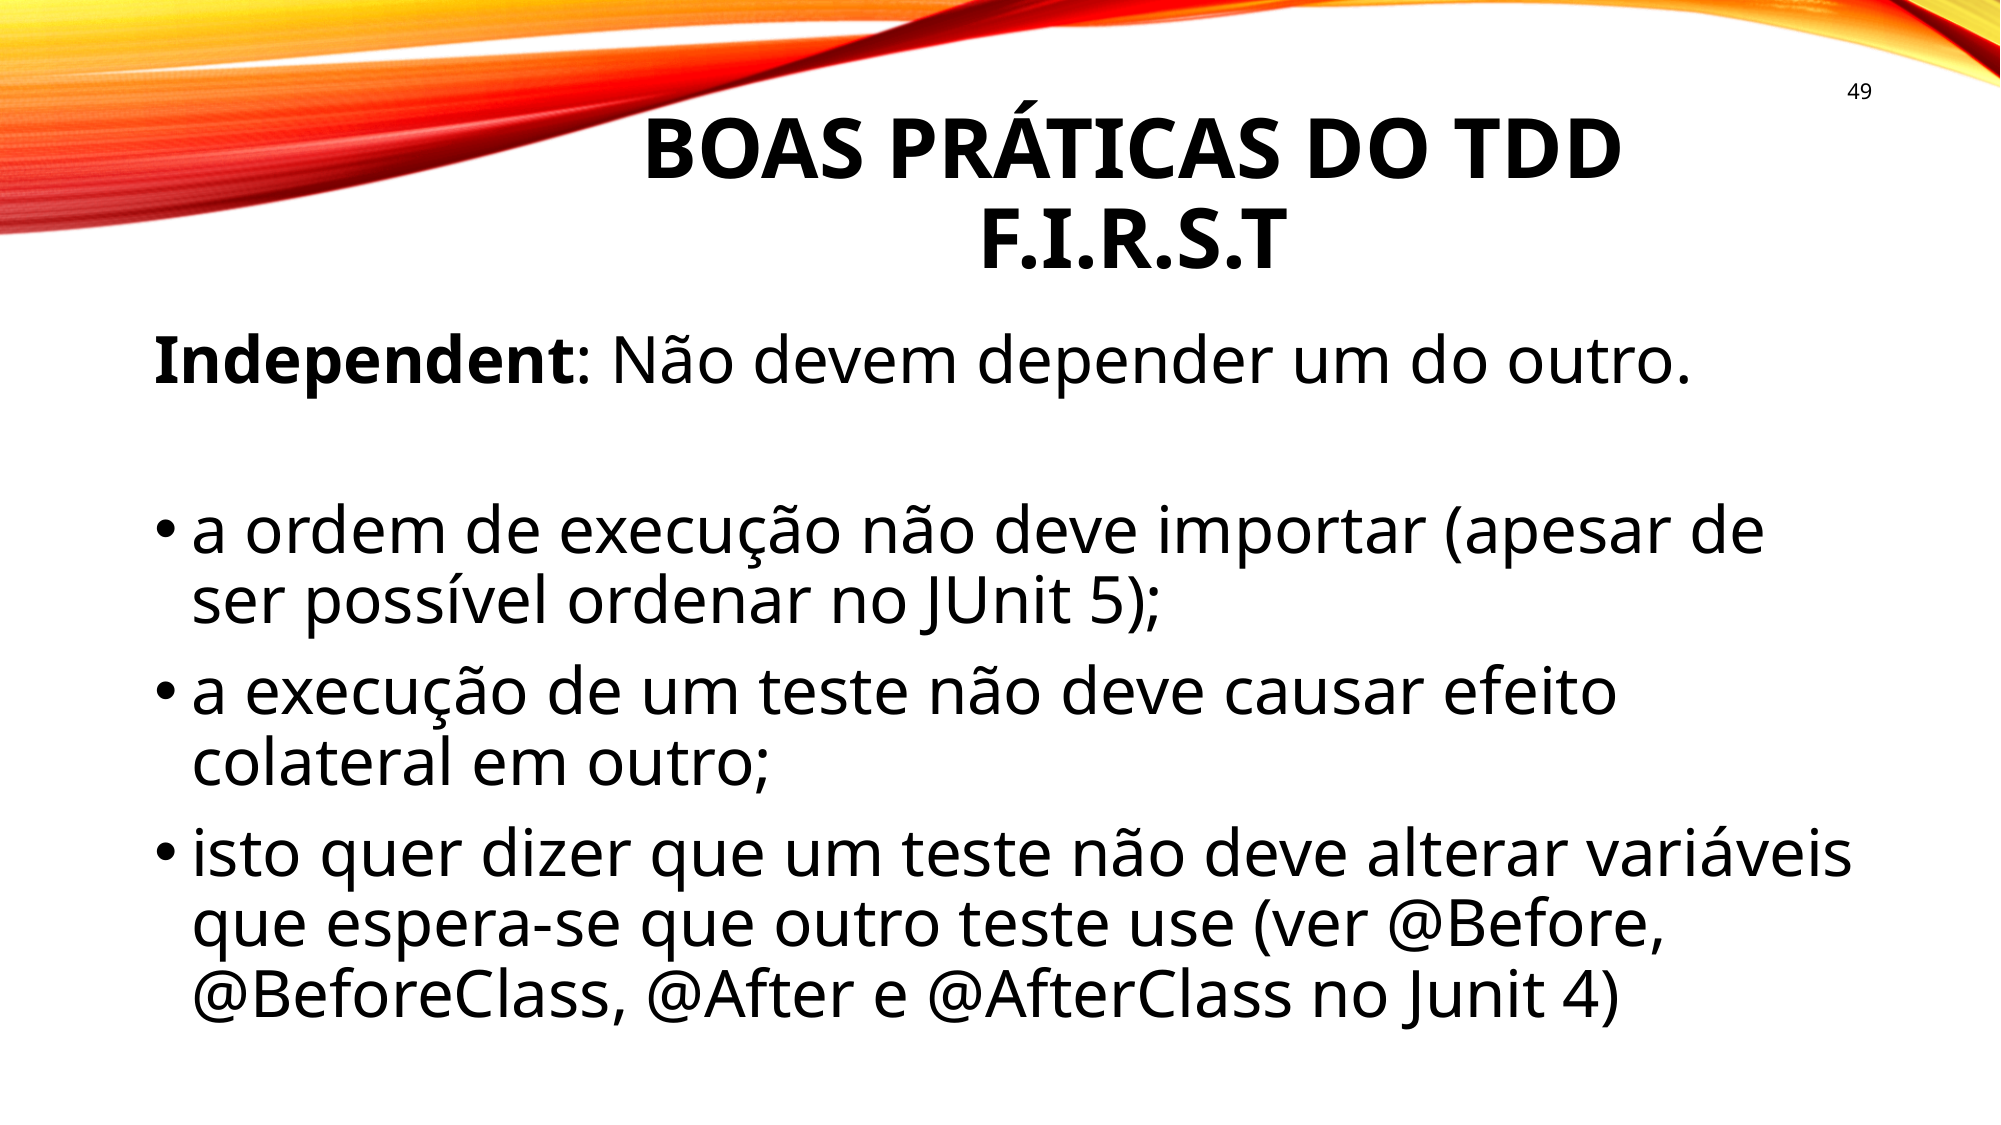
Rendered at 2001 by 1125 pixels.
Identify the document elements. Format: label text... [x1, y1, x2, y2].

picture [0, 0, 2000, 237]
slide_number 49 [1437, 62, 1888, 123]
list Independent: Não devem depender um do outro. a ordem de execução não deve importar (apesar de ser possível ordenar no JUnit 5); a execução de um teste não deve causar efeito colateral em outro; isto quer dizer que um teste não deve alterar variáveis que espera-se que outro teste use (ver @Before, @BeforeClass, @After e @AfterClass no Junit 4) [139, 320, 1888, 1059]
title Boas práticas do tdd F.I.R.S.T [289, 72, 1977, 320]
